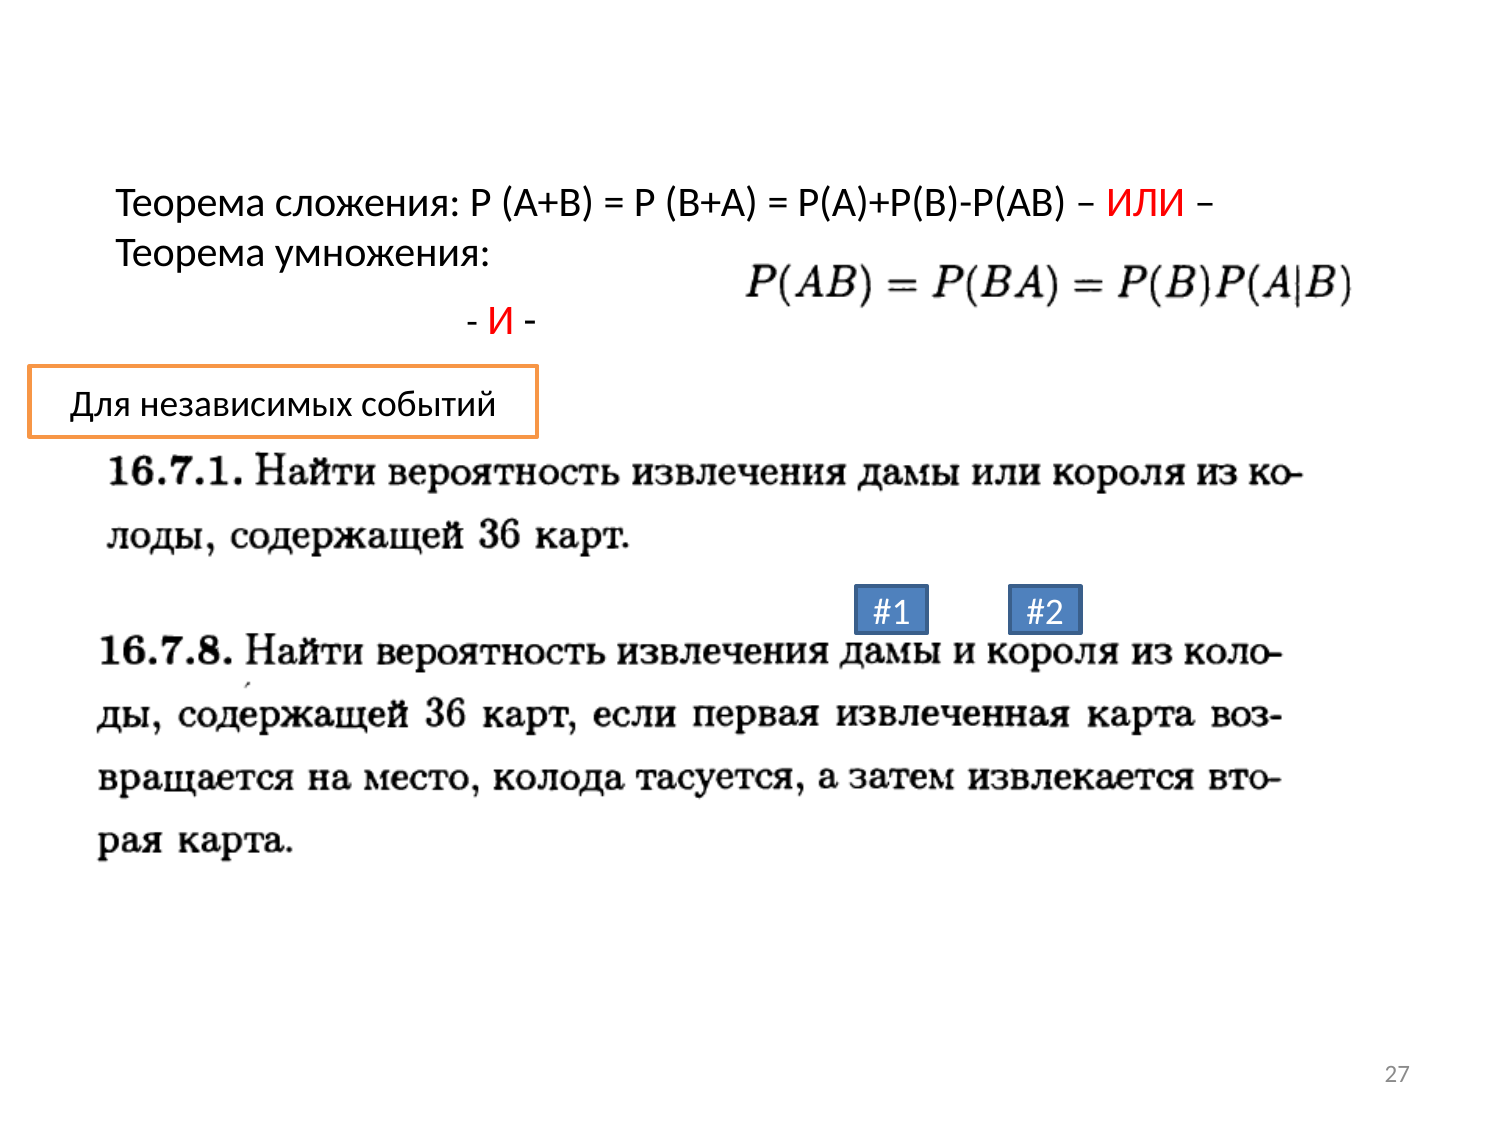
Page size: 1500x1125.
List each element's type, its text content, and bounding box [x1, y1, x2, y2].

picture [82, 420, 1332, 604]
text_box #2 [1008, 613, 1083, 619]
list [79, 621, 1300, 904]
text_box Для независимых событий [27, 364, 539, 439]
text_box #1 [854, 613, 929, 619]
slide_number 27 [1074, 1042, 1425, 1103]
picture [737, 243, 1353, 324]
title Теорема сложения: P (A+B) = P (B+A) = P(A)+P(B)-P(AB) – ИЛИ – Теорема умножения: - И - [100, 166, 1451, 355]
